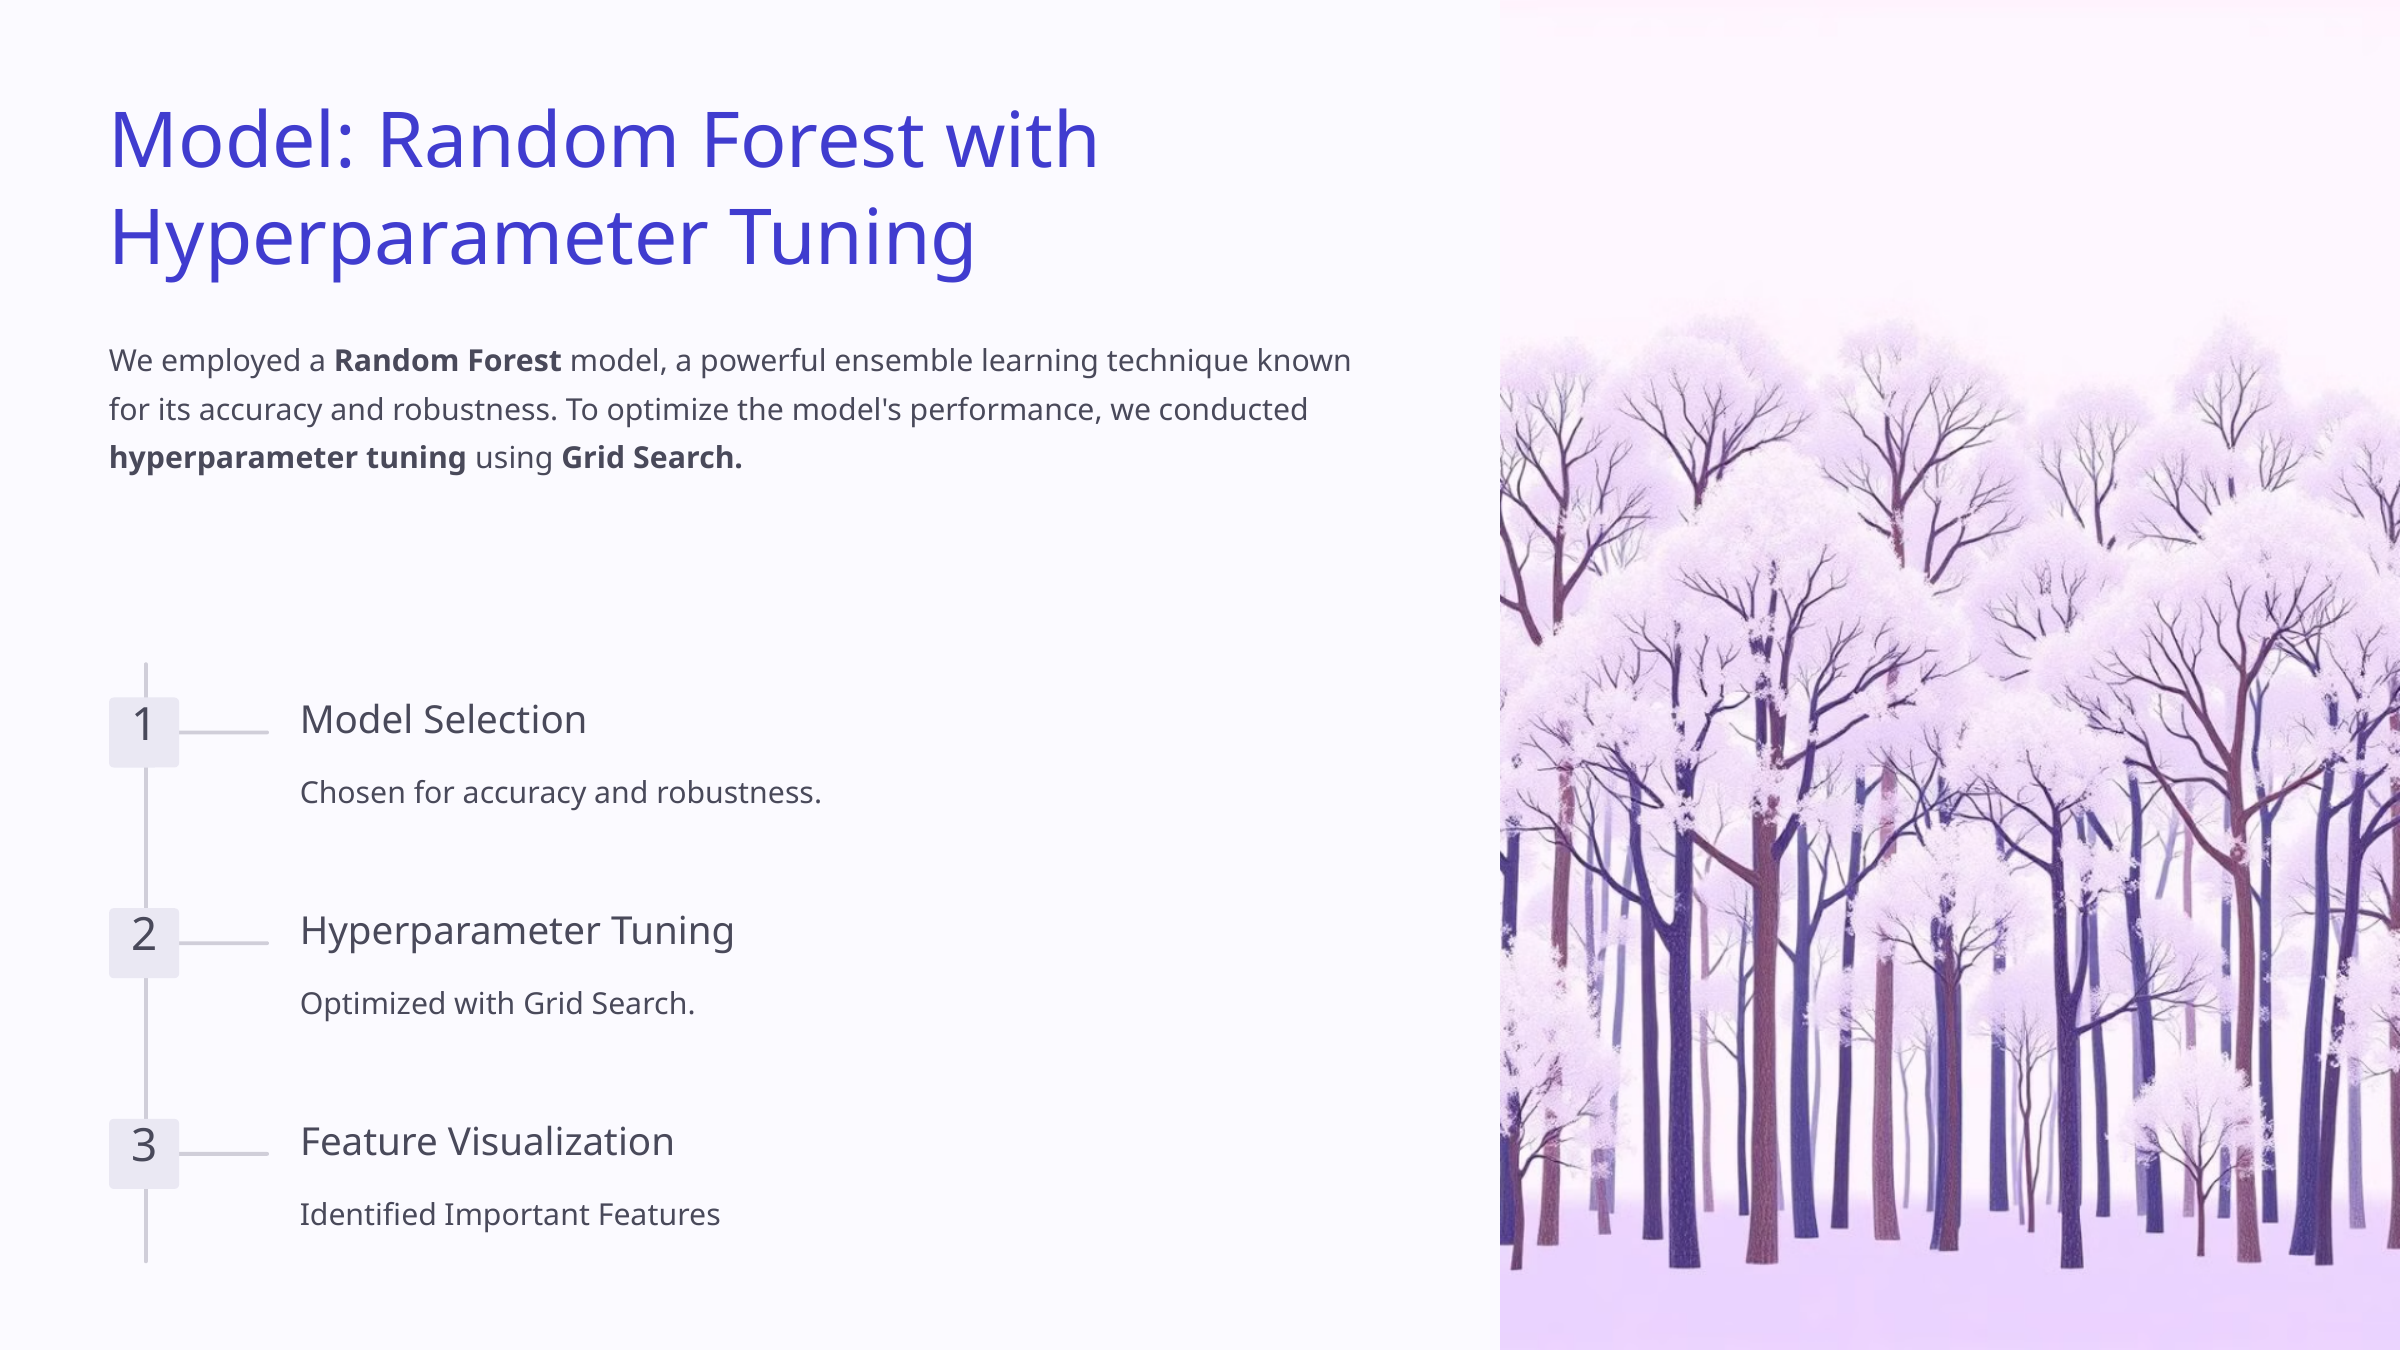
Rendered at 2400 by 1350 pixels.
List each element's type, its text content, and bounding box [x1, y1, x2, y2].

text_box Optimized with Grid Search. [299, 971, 1391, 1022]
text_box [144, 768, 148, 908]
text_box 1 [120, 703, 168, 762]
text_box 2 [120, 913, 168, 973]
text_box [144, 1189, 148, 1264]
text_box 3 [120, 1124, 168, 1184]
text_box [144, 979, 148, 1118]
text_box We employed a Random Forest model, a powerful ensemble learning technique known for its accuracy and robustness. To optimize the model's performance, we conducted hyperparameter tuning using Grid Search. [109, 328, 1391, 628]
text_box [180, 941, 269, 946]
text_box Hyperparameter Tuning [299, 904, 790, 953]
text_box [109, 908, 180, 979]
text_box Feature Visualization [299, 1114, 718, 1164]
text_box Chosen for accuracy and robustness. [299, 760, 1391, 811]
text_box Model Selection [299, 693, 690, 743]
text_box Identified Important Features [299, 1182, 1391, 1233]
text_box Model: Random Forest with Hyperparameter Tuning [109, 86, 1391, 282]
text_box [180, 730, 269, 735]
text_box [109, 697, 180, 768]
text_box [109, 1118, 180, 1189]
text_box [144, 662, 148, 697]
text_box [180, 1151, 269, 1156]
picture [1499, 0, 2400, 1350]
